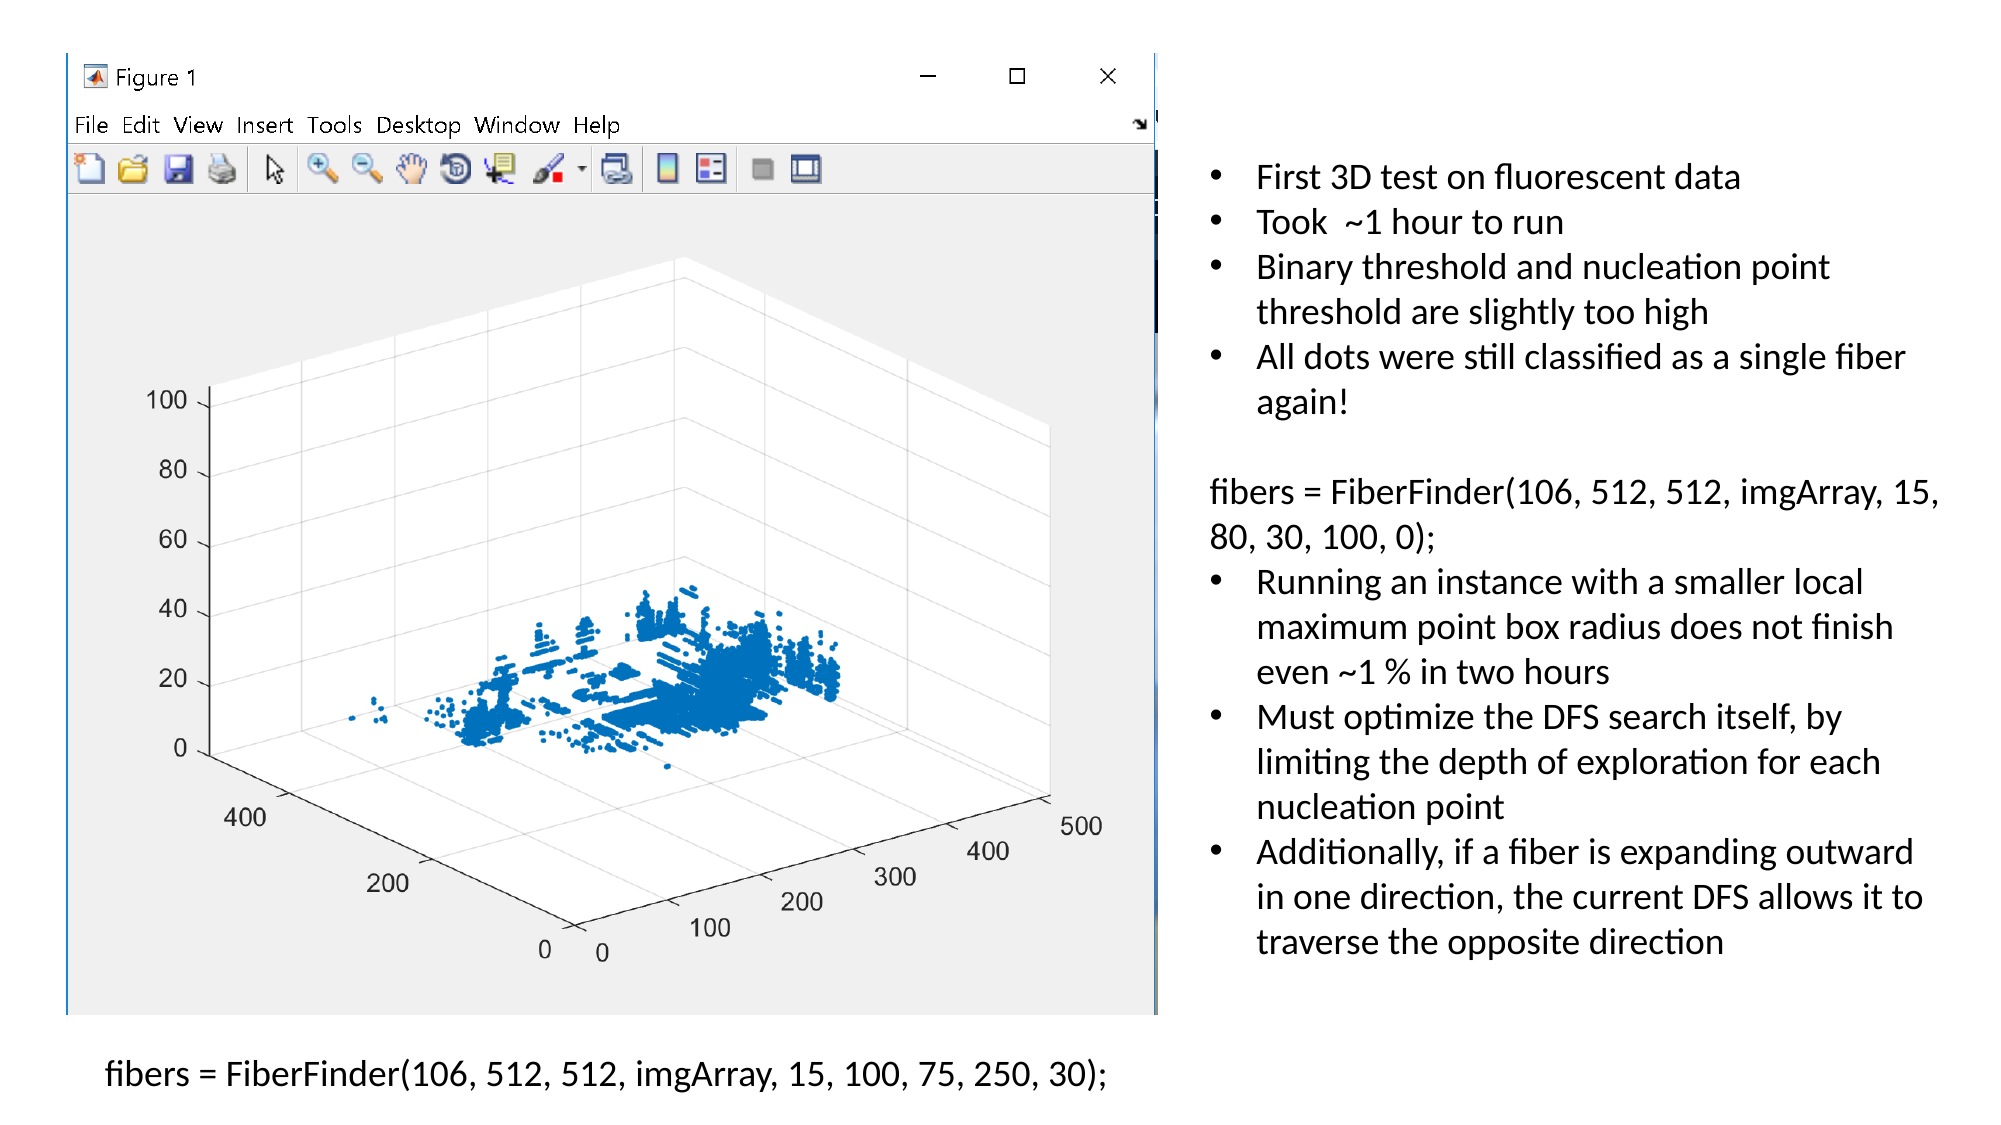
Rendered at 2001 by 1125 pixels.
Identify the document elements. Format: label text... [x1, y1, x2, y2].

text_box First 3D test on fluorescent data Took ~1 hour to run Binary threshold and nucleation point threshold are slightly too high All dots were still classified as a single fiber again! fibers = FiberFinder(106, 512, 512, imgArray, 15, 80, 30, 100, 0); Running an instance with a smaller local maximum point box radius does not finish even ~1 % in two hours Must optimize the DFS search itself, by limiting the depth of exploration for each nucleation point Additionally, if a fiber is expanding outward in one direction, the current DFS allows it to traverse the opposite direction [1194, 144, 1961, 969]
picture [66, 53, 1158, 1015]
text_box fibers = FiberFinder(106, 512, 512, imgArray, 15, 100, 75, 250, 30); [90, 1041, 1124, 1101]
